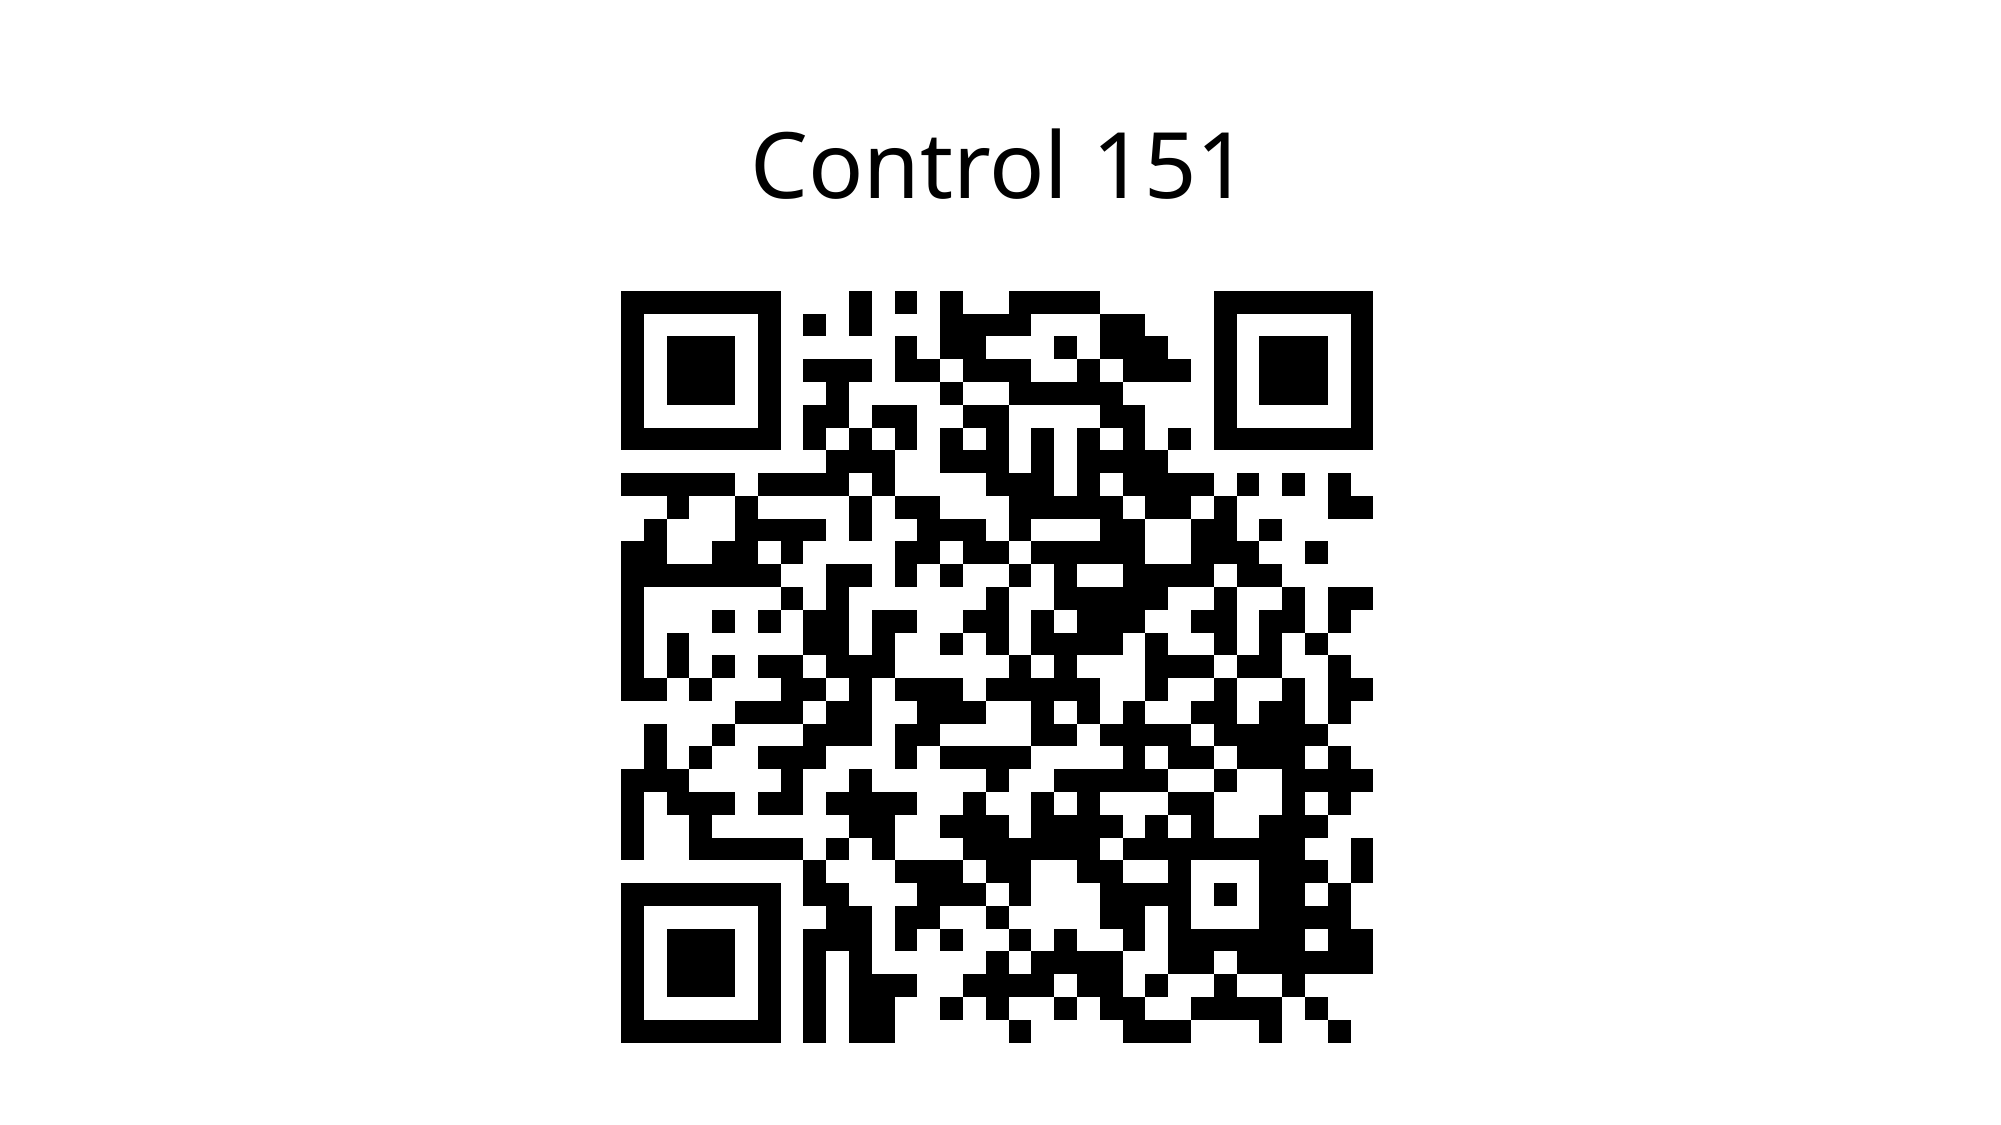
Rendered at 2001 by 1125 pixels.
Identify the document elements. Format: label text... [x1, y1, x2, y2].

title Control 151 [137, 59, 1863, 278]
picture [544, 214, 1456, 1125]
